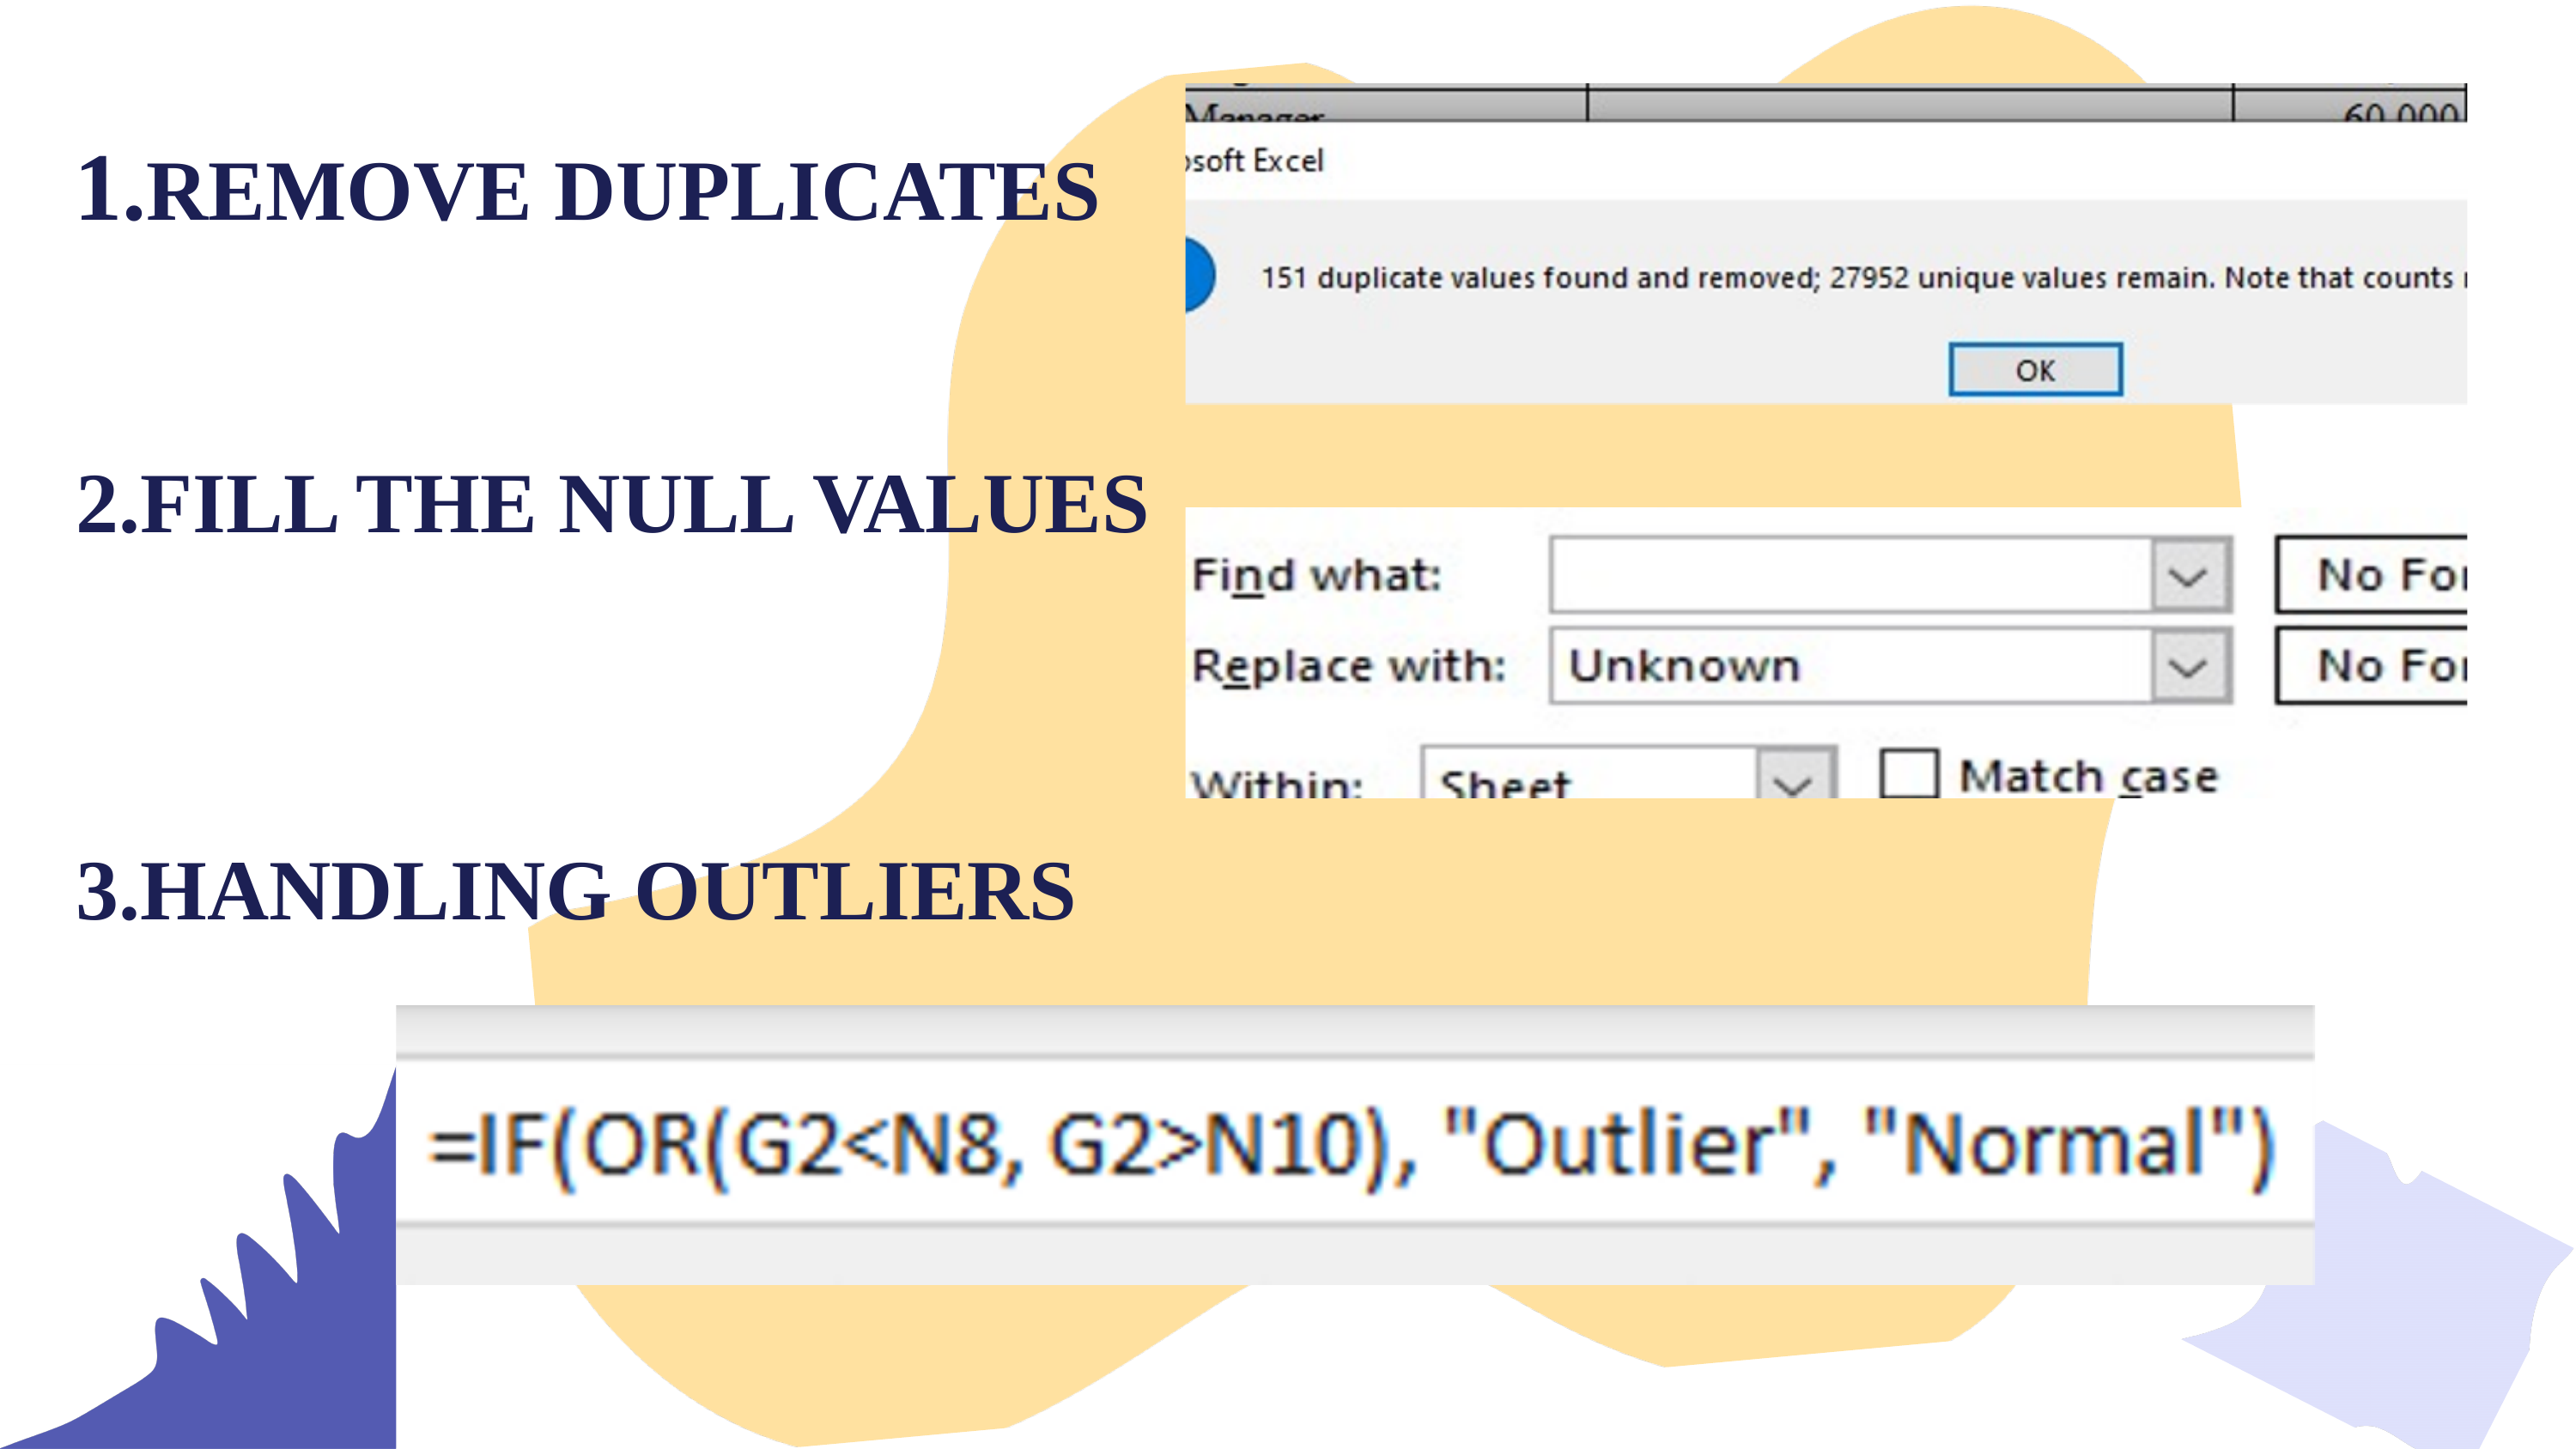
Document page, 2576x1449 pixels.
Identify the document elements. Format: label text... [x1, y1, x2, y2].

text_box [561, 1285, 2181, 1449]
text_box [396, 1005, 2316, 1285]
text_box 1.REMOVE DUPLICATES [74, 124, 1124, 239]
text_box [1185, 507, 2468, 798]
text_box [465, 0, 2287, 1005]
text_box 2.FILL THE NULL VALUES [74, 428, 1153, 550]
text_box [0, 1064, 397, 1449]
text_box [1185, 83, 2468, 405]
text_box 3.HANDLING OUTLIERS [76, 815, 1259, 937]
text_box [2160, 1117, 2576, 1449]
